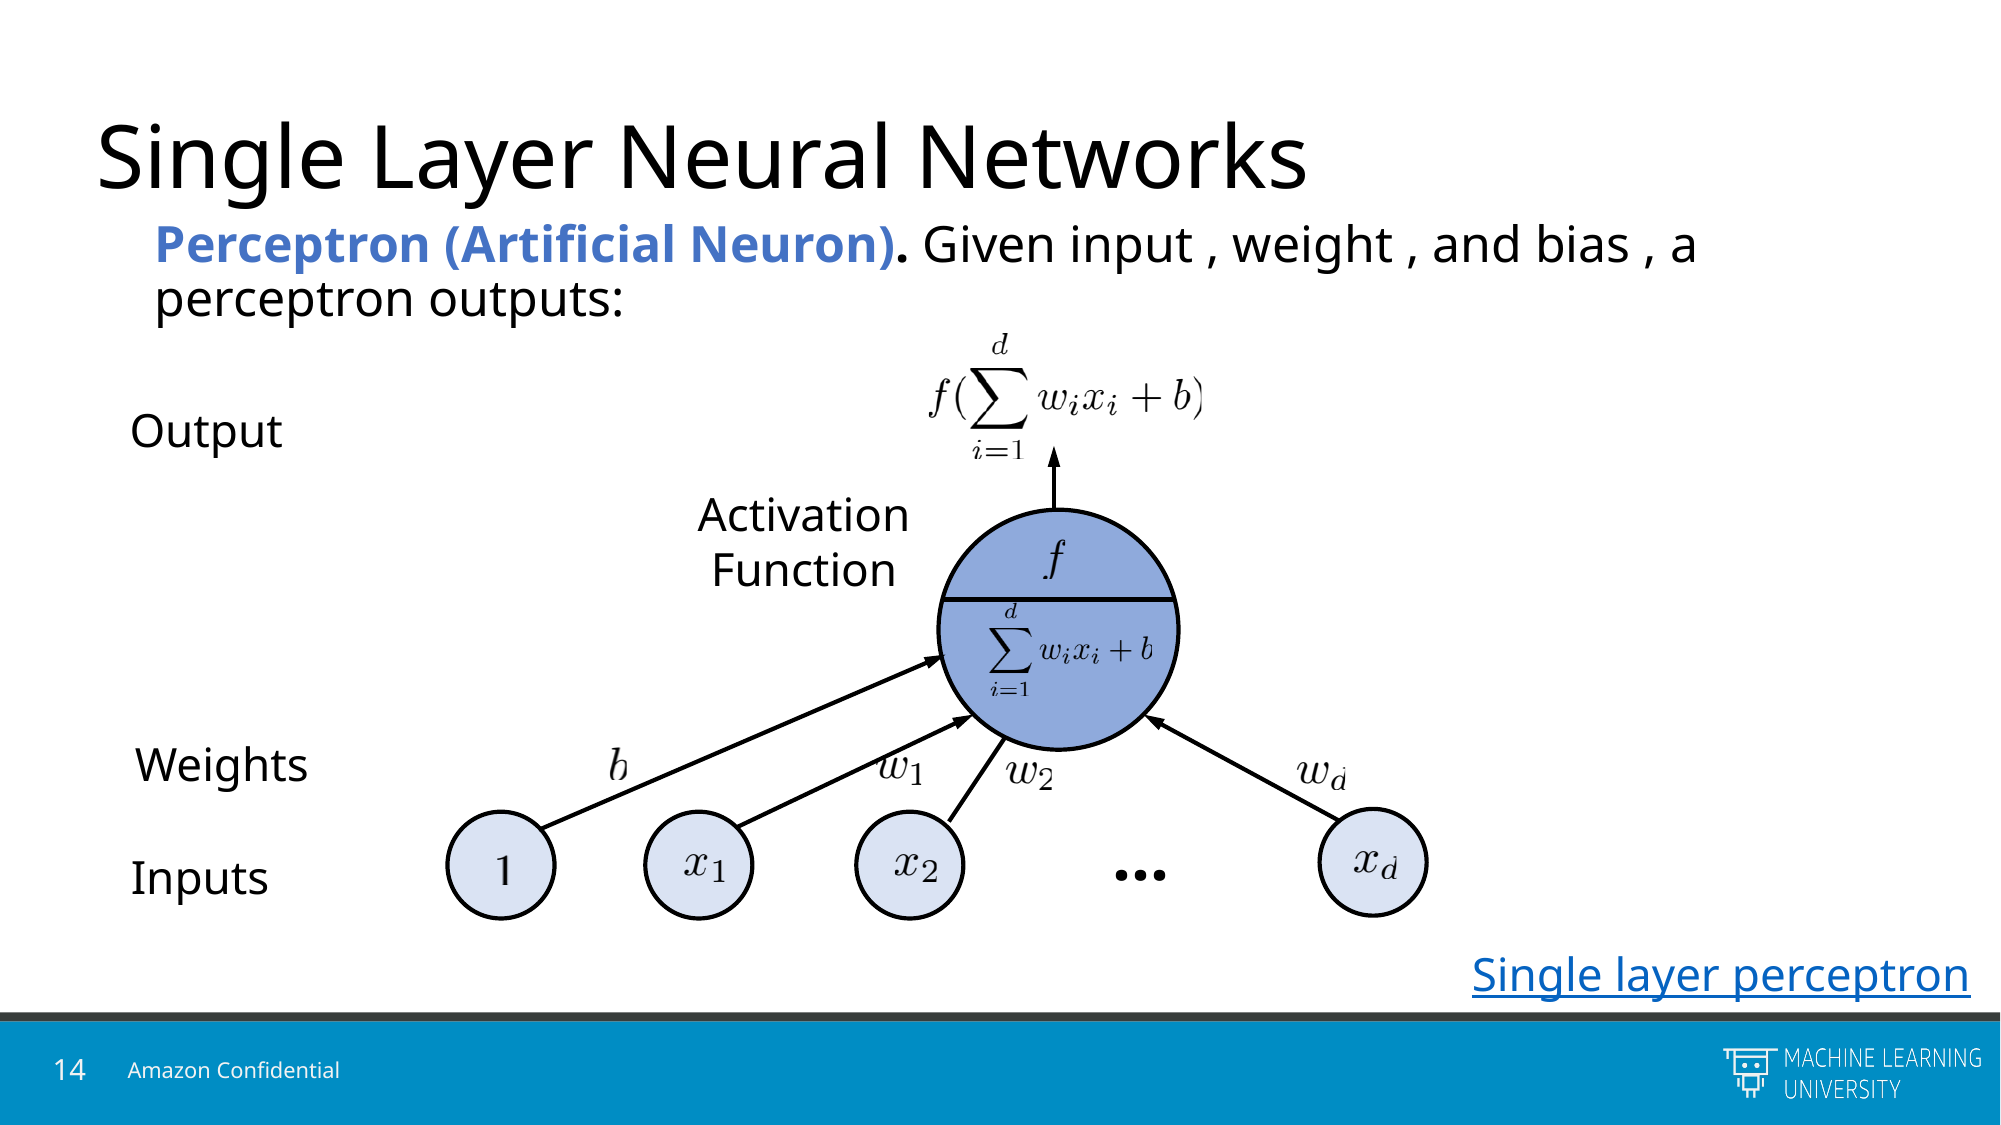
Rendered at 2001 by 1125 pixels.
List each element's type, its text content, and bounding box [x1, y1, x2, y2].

picture [988, 601, 1152, 696]
picture [1005, 762, 1052, 790]
picture [928, 333, 1202, 459]
text_box Weights [78, 726, 366, 799]
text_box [1143, 714, 1341, 822]
text_box [938, 509, 1179, 750]
picture [1296, 762, 1346, 790]
text_box … [1052, 805, 1231, 902]
text_box Inputs [56, 840, 345, 912]
title Single Layer Neural Networks [81, 78, 1807, 242]
picture [1042, 538, 1066, 579]
text_box [447, 811, 555, 919]
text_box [946, 714, 974, 828]
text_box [948, 719, 1017, 822]
picture [684, 854, 725, 882]
text_box [856, 828, 964, 919]
picture [894, 854, 937, 882]
picture [1353, 851, 1397, 879]
picture [875, 757, 922, 785]
text_box [645, 830, 753, 919]
text_box Single layer perceptron [1457, 938, 1986, 1016]
picture [609, 747, 627, 780]
picture [497, 854, 513, 885]
picture [1724, 1049, 1777, 1097]
text_box [1319, 808, 1427, 916]
text_box Output [62, 393, 351, 465]
text_box Activation Function [660, 477, 949, 604]
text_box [538, 654, 946, 830]
